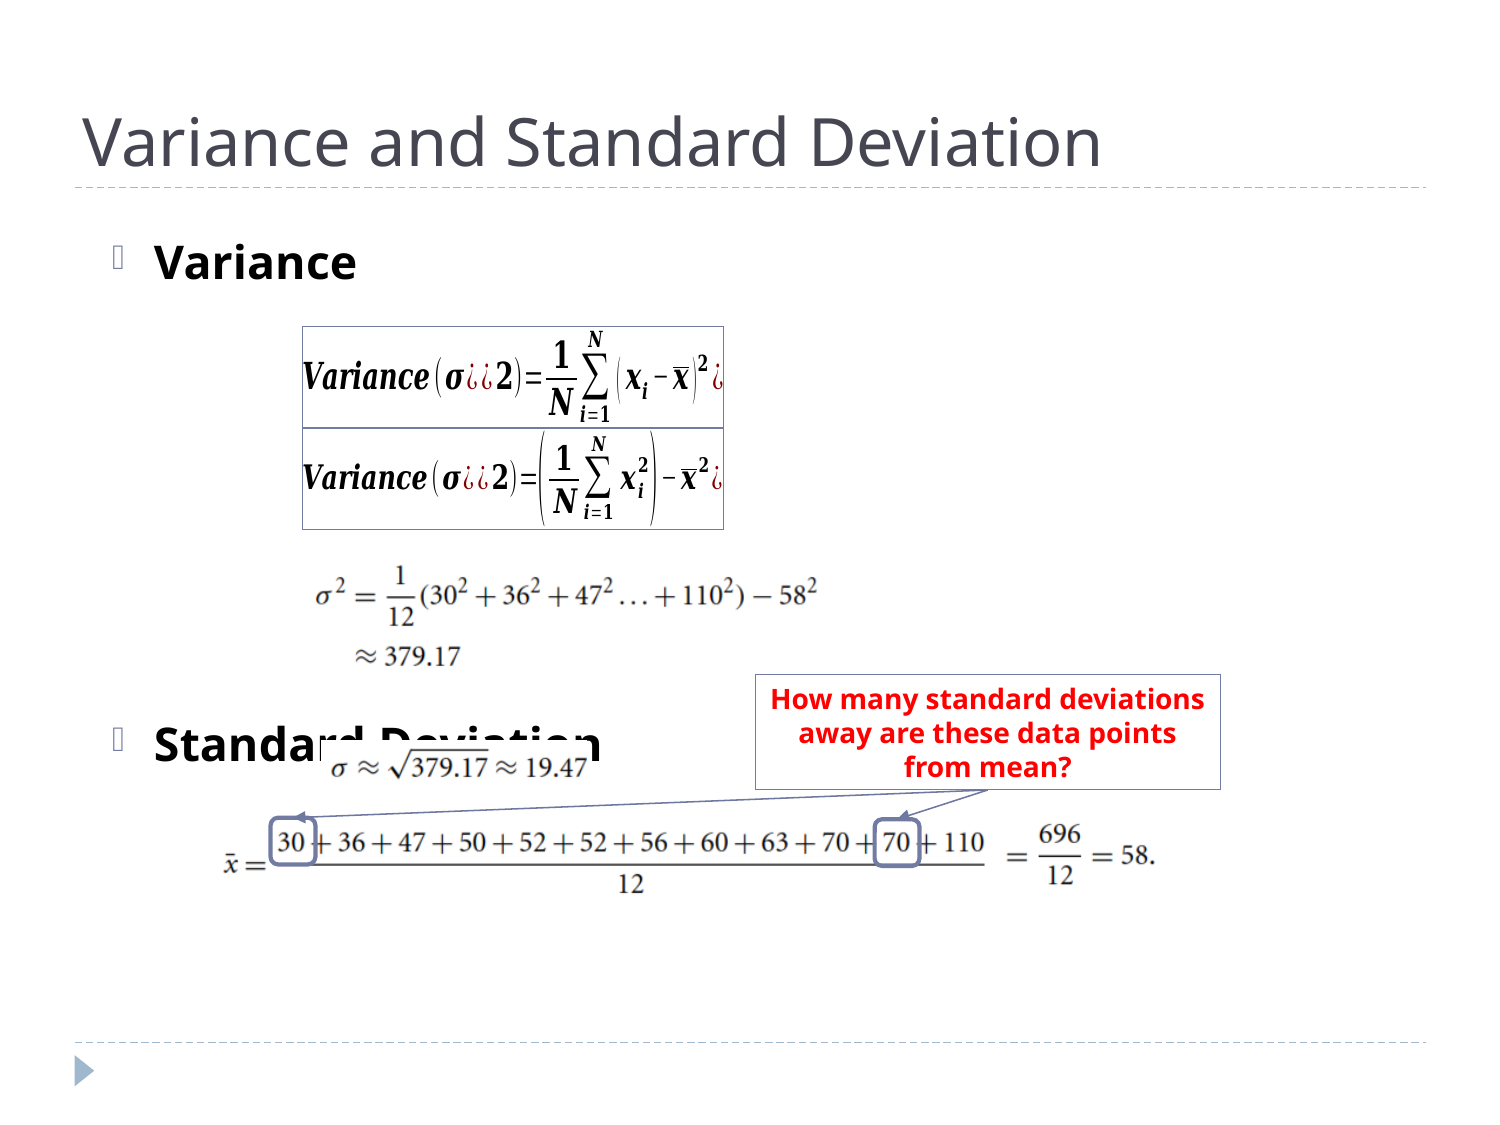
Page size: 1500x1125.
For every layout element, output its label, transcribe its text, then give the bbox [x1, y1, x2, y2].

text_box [270, 817, 920, 867]
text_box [217, 817, 1159, 900]
table_cell 9 (8.4) [469, 564, 829, 673]
title Variance and Standard Deviation [74, 24, 1426, 188]
picture [301, 557, 827, 633]
list Variance Standard Deviation [104, 225, 1343, 783]
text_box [292, 673, 1221, 819]
picture [341, 637, 469, 672]
